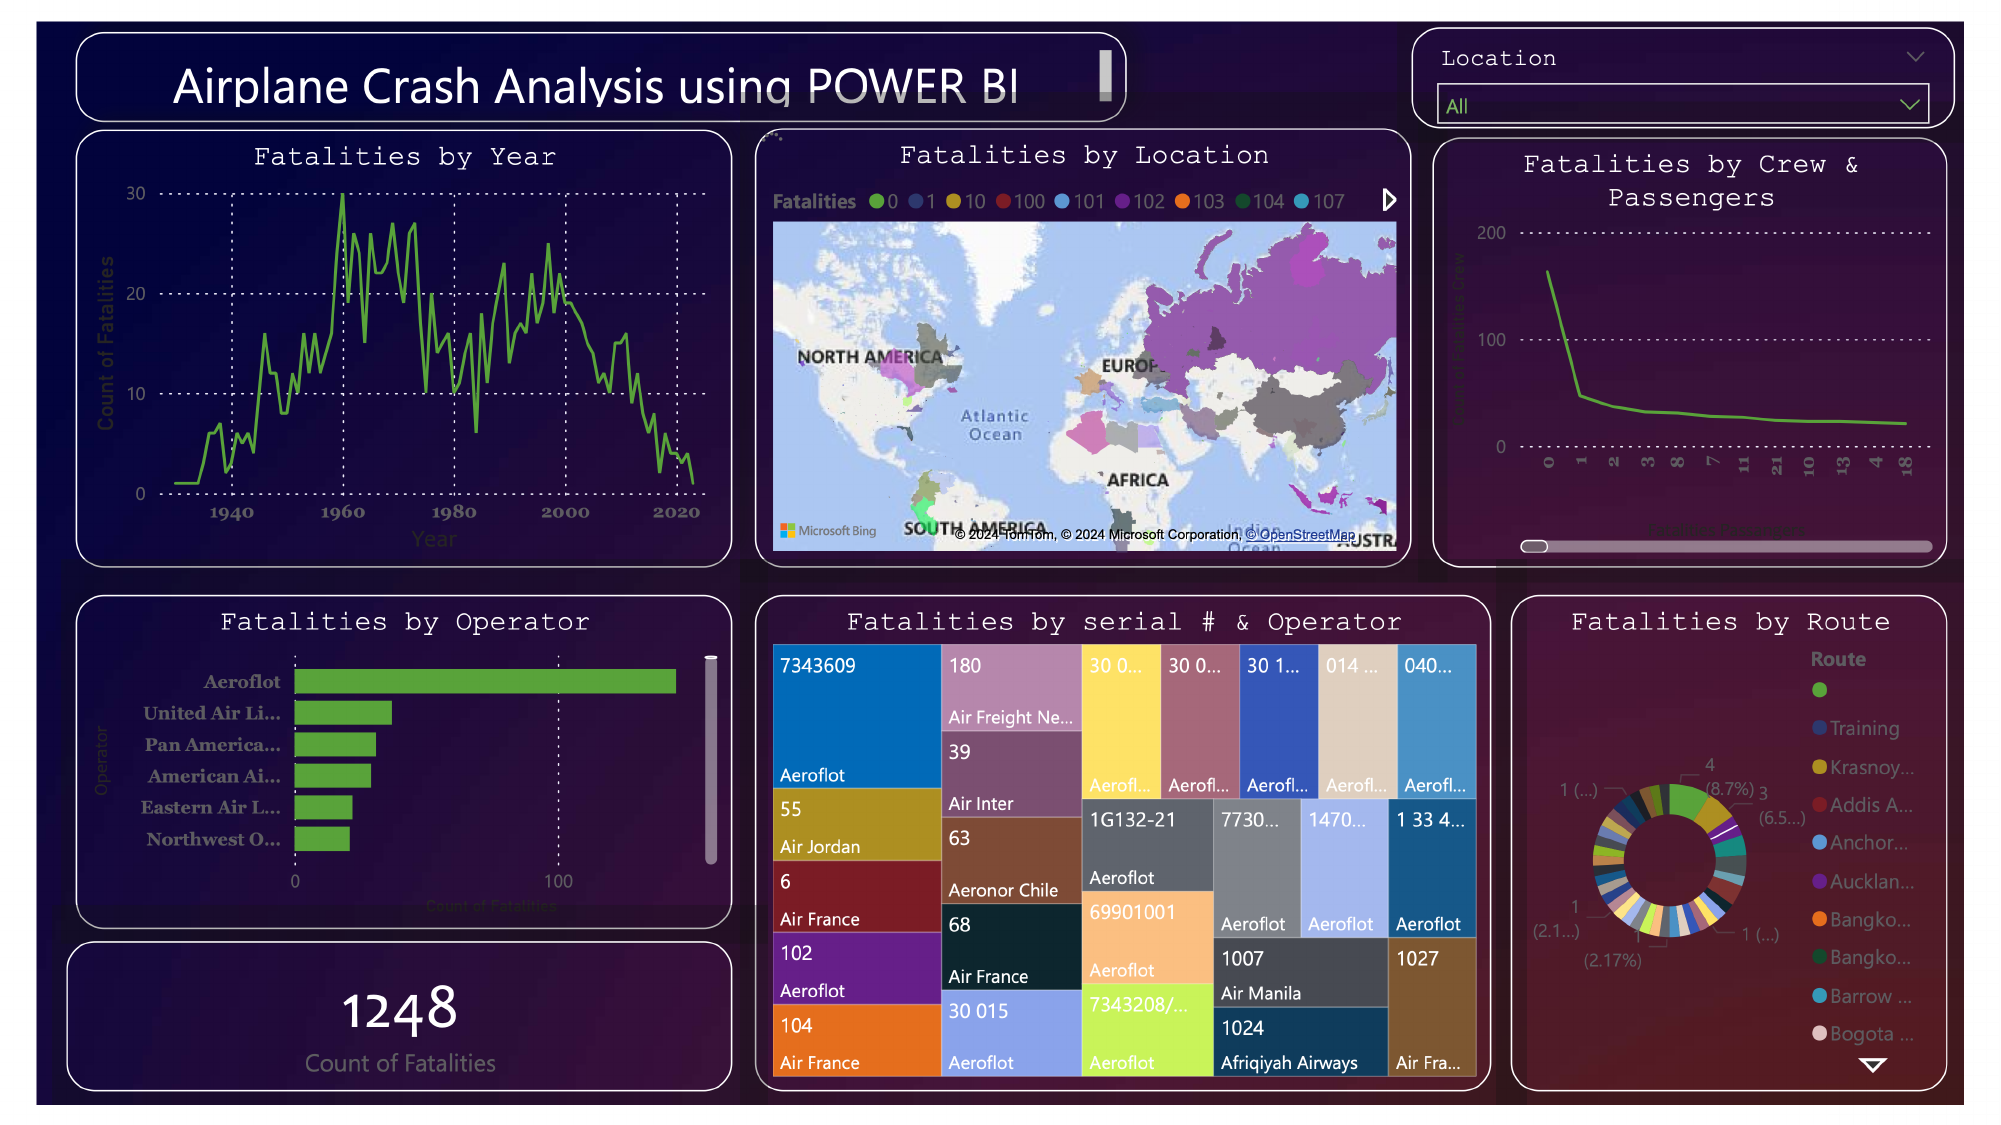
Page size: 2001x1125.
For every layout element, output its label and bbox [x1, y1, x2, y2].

list [0, 0, 2000, 1125]
